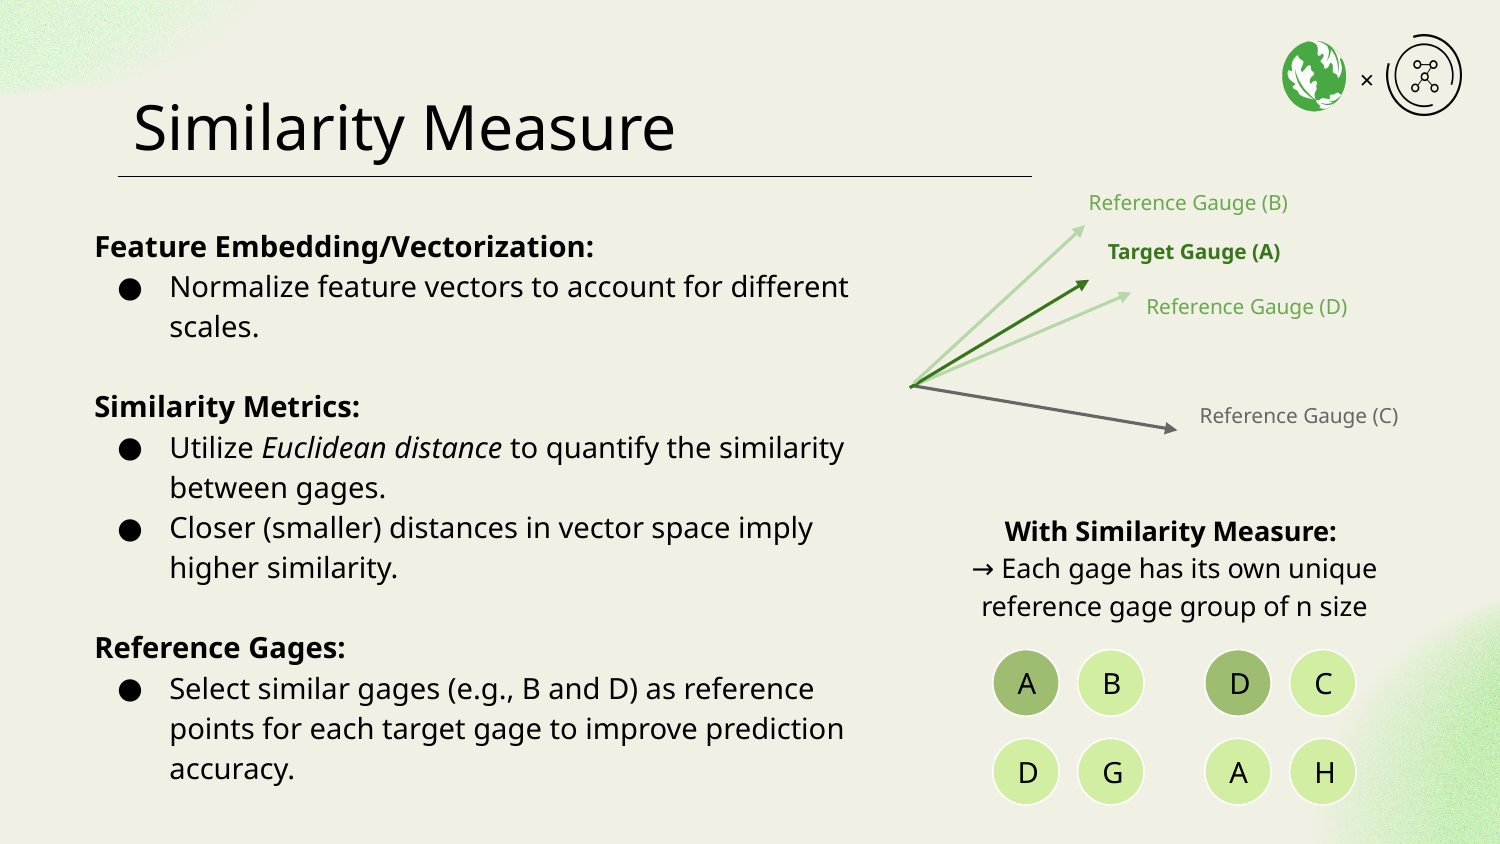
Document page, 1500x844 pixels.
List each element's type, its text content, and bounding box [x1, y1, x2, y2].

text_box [913, 385, 1178, 431]
text_box Reference Gauge (C) [1184, 390, 1500, 441]
text_box Reference Gauge (B) [1073, 176, 1366, 227]
text_box G [1077, 738, 1145, 805]
picture [1279, 41, 1346, 72]
text_box B [1077, 649, 1145, 717]
text_box D [1204, 649, 1272, 717]
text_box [1094, 292, 1132, 384]
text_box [913, 224, 1086, 384]
text_box A [1204, 738, 1272, 805]
title Similarity Measure [118, 72, 1382, 167]
text_box Reference Gauge (D) [1131, 281, 1424, 332]
text_box A [992, 649, 1060, 717]
text_box With Similarity Measure: → Each gage has its own unique reference gage group of n size [945, 494, 1404, 637]
text_box H [1289, 738, 1357, 805]
text_box C [1289, 649, 1357, 717]
text_box Feature Embedding/Vectorization: Normalize feature vectors to account for different scales. Similarity Metrics: Utilize Euclidean distance to quantify the similarity between gages. Closer (smaller) distances in vector space imply higher similarity. Reference Gages: Select similar gages (e.g., B and D) as reference points for each target gage to improve prediction accuracy. [79, 207, 903, 796]
text_box D [992, 738, 1060, 805]
picture [1386, 34, 1462, 116]
text_box Target Gauge (A) [1092, 227, 1347, 277]
